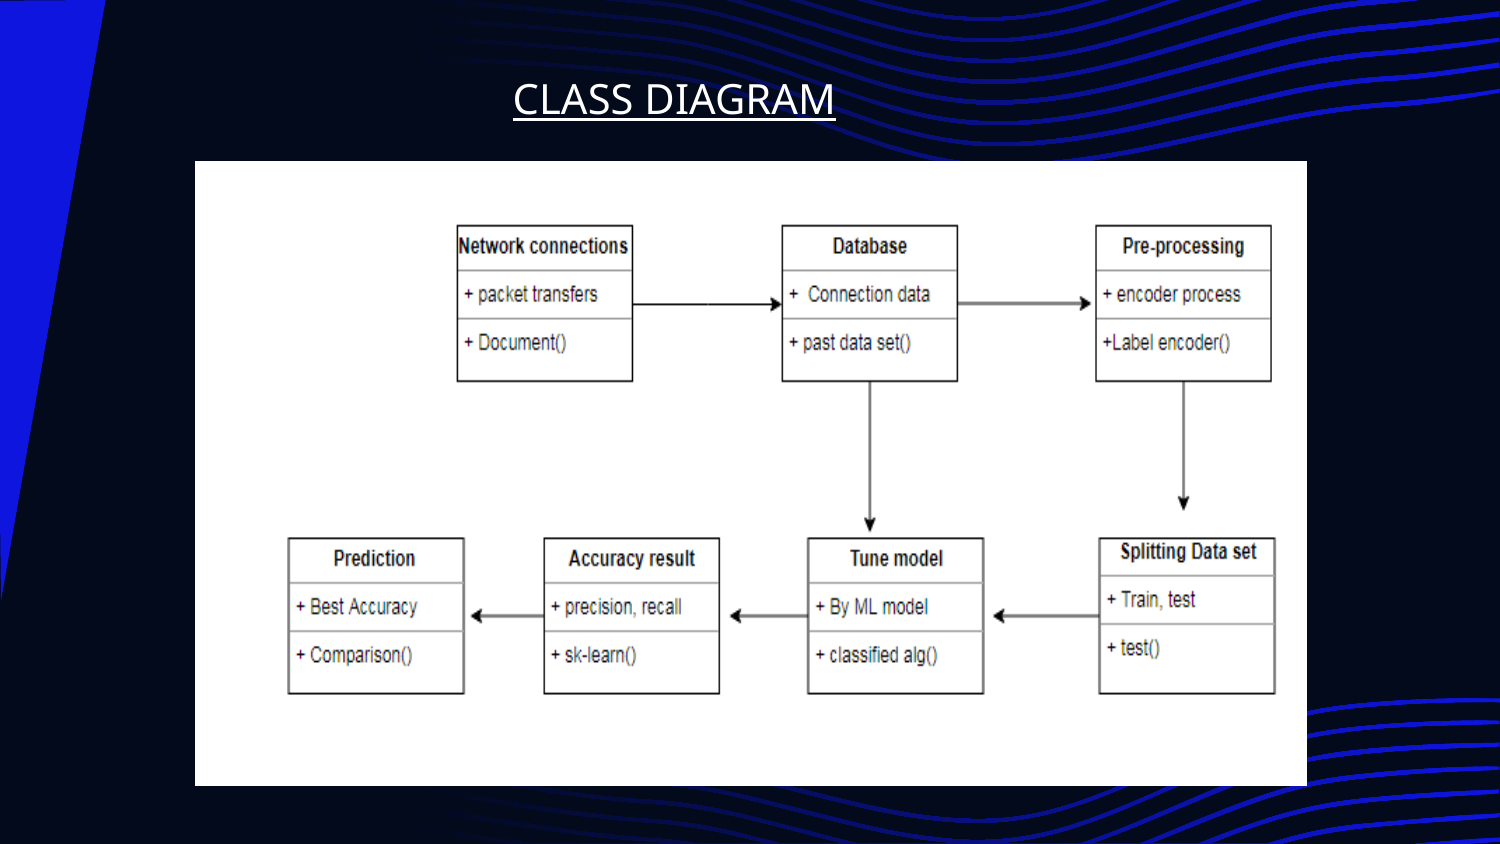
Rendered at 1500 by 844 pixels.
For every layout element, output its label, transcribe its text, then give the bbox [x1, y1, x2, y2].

picture [195, 161, 1307, 787]
title CLASS DIAGRAM [497, 57, 1500, 137]
